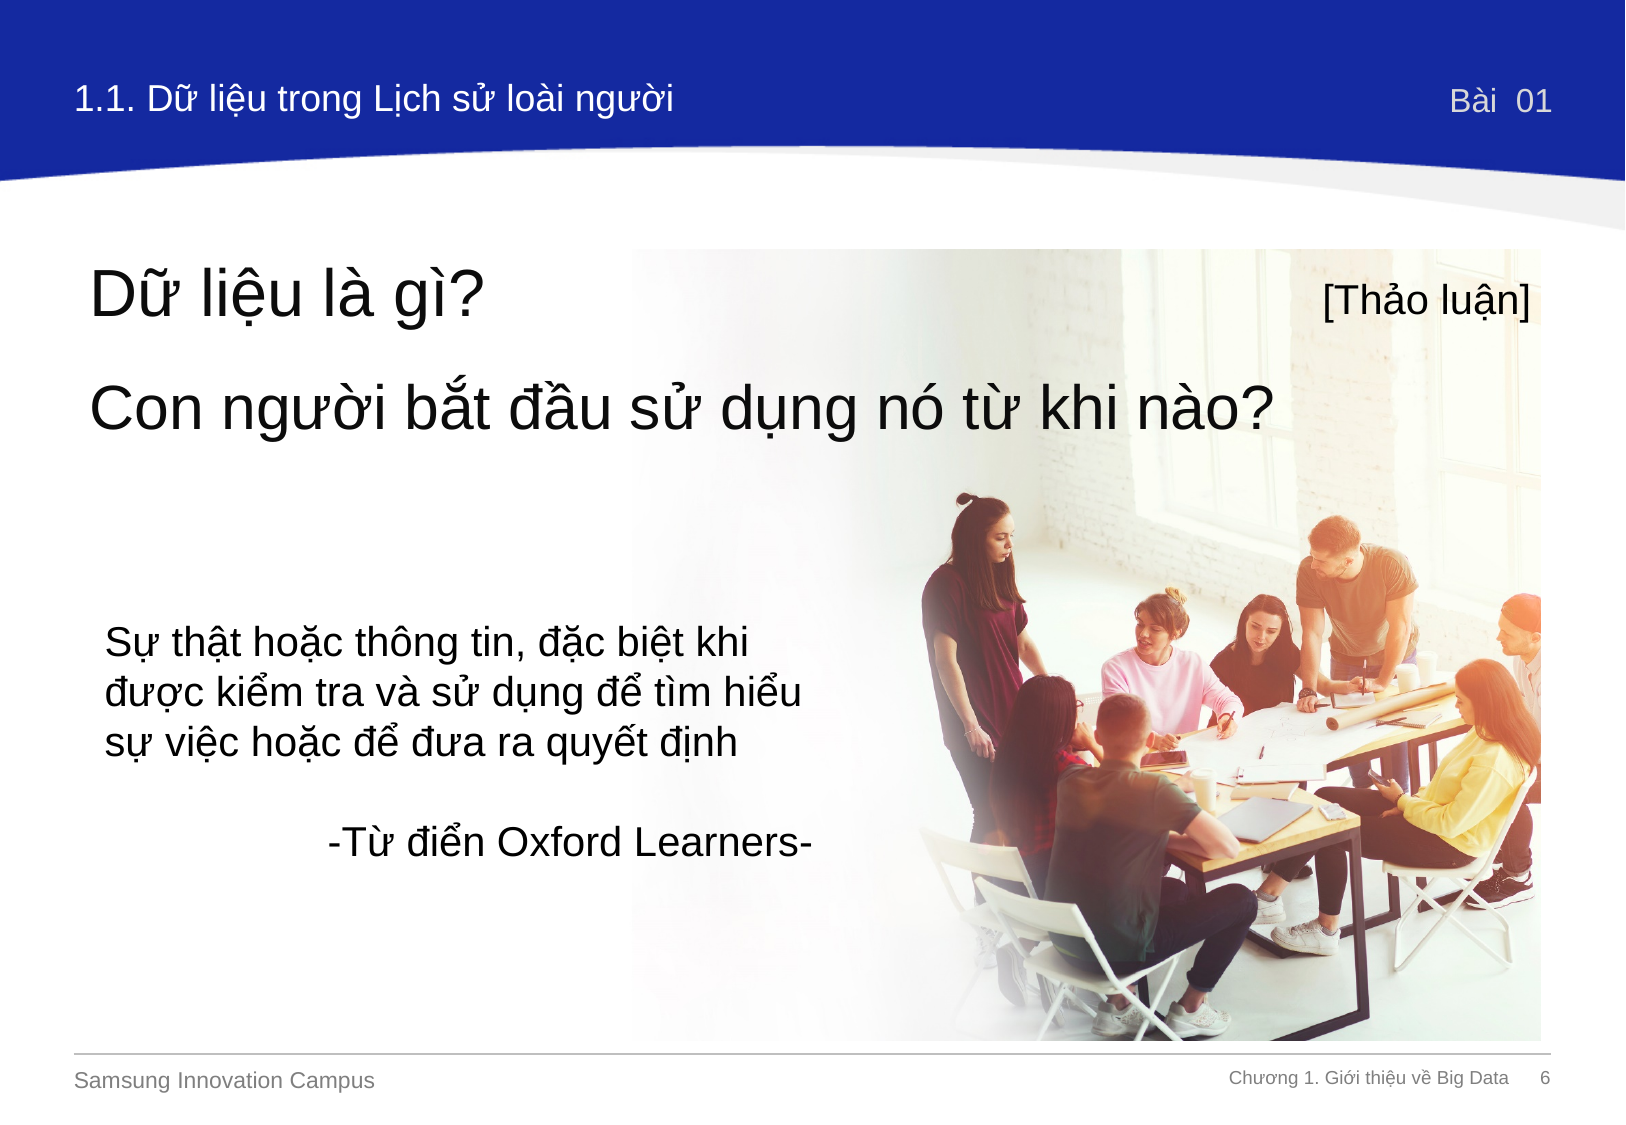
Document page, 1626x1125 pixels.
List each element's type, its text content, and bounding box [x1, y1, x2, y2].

text_box 1.1. Dữ liệu trong Lịch sử loài người [73, 73, 980, 119]
text_box Bài 01 [1422, 78, 1554, 119]
text_box [Thảo luận] [1546, 265, 1550, 330]
picture [0, 0, 1625, 1125]
